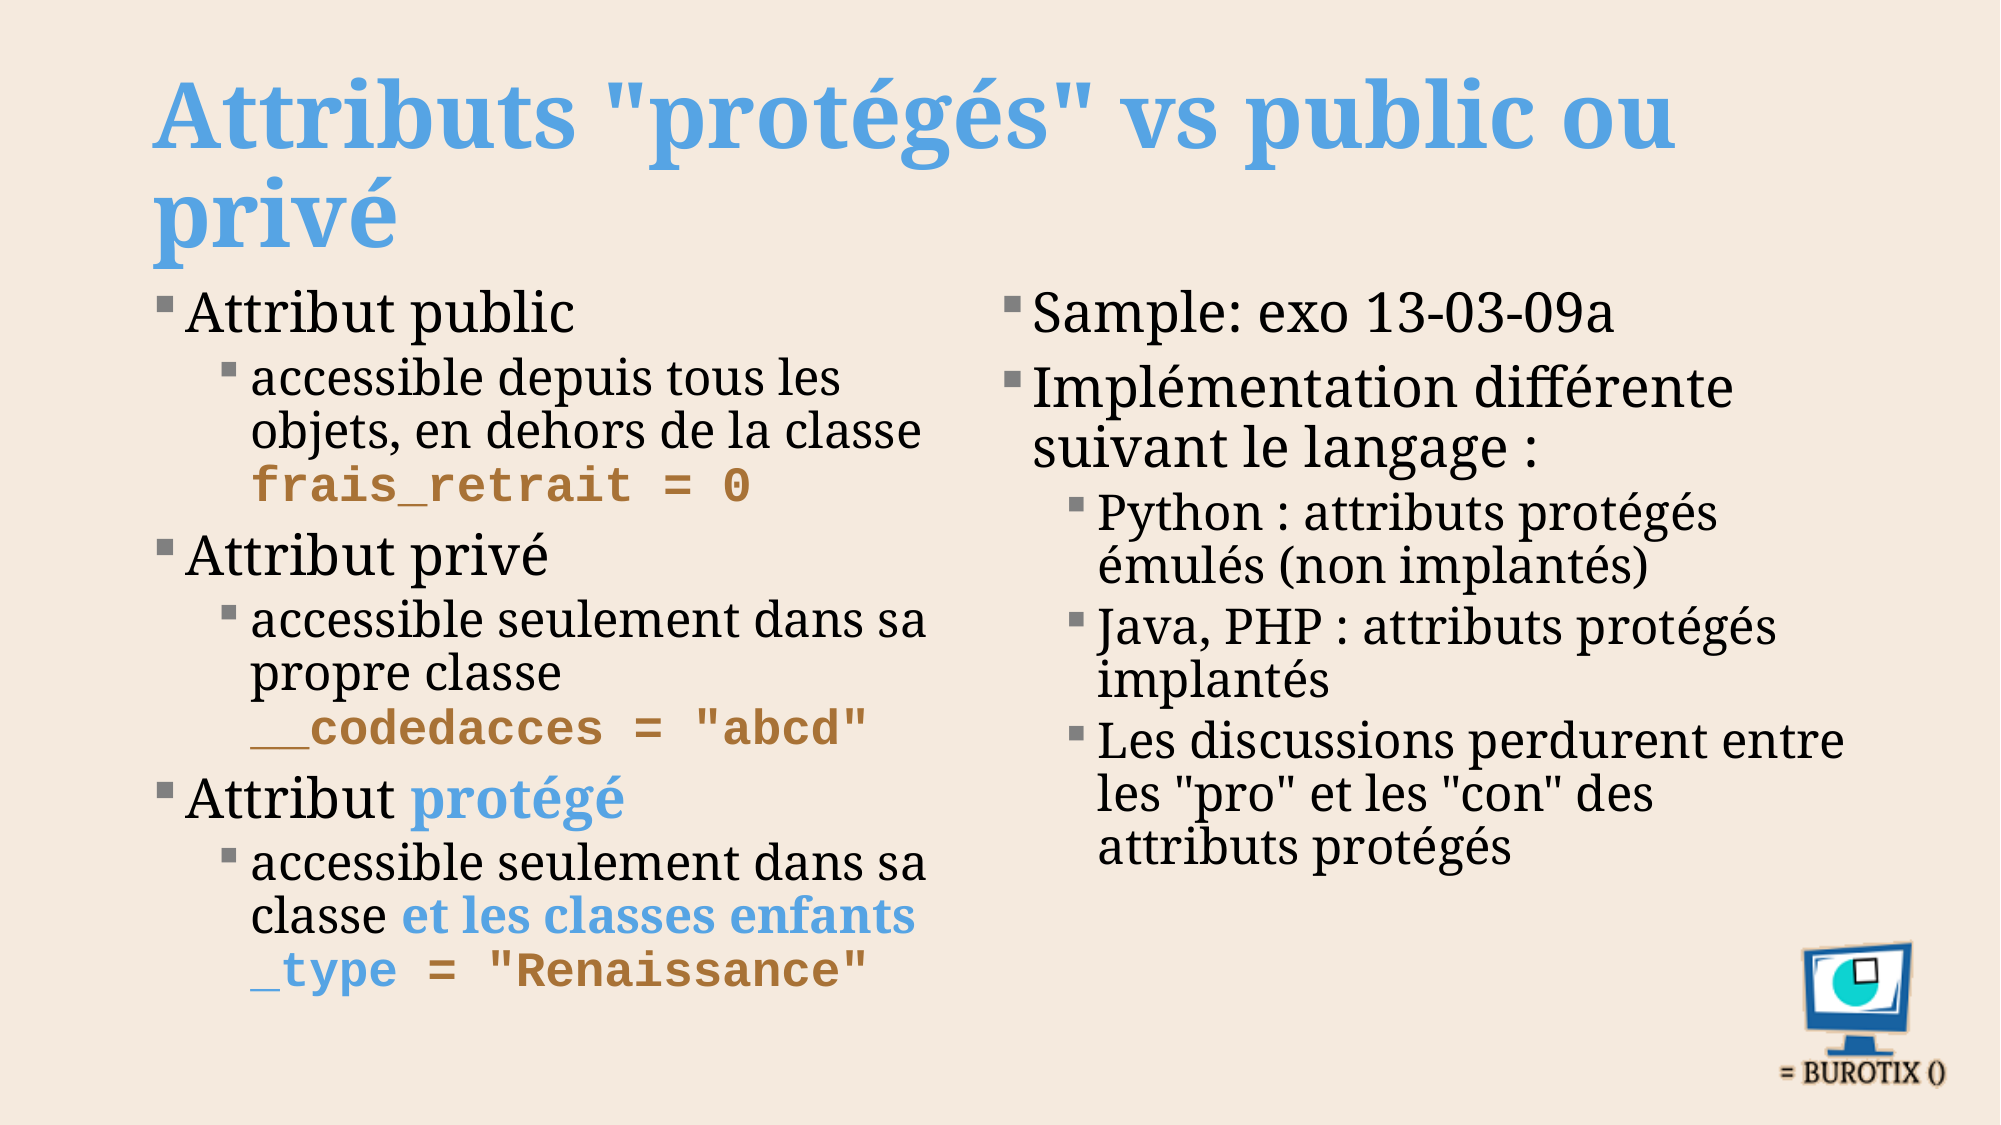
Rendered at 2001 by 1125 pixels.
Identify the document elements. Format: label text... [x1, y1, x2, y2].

picture [1776, 938, 1949, 1089]
title Attributs "protégés" vs public ou privé [137, 59, 1863, 277]
list Attribut public accessible depuis tous les objets, en dehors de la classe frais_retrait = 0 Attribut privé accessible seulement dans sa propre classe __codedacces = "abcd" Attribut protégé accessible seulement dans sa classe et les classes enfants _type = "Renaissance" Sample: exo 13-03-09a Implémentation différente suivant le langage : Python : attributs protégés émulés (non implantés) Java, PHP : attributs protégés implantés Les discussions perdurent entre les "pro" et les "con" des attributs protégés [137, 277, 1863, 1014]
